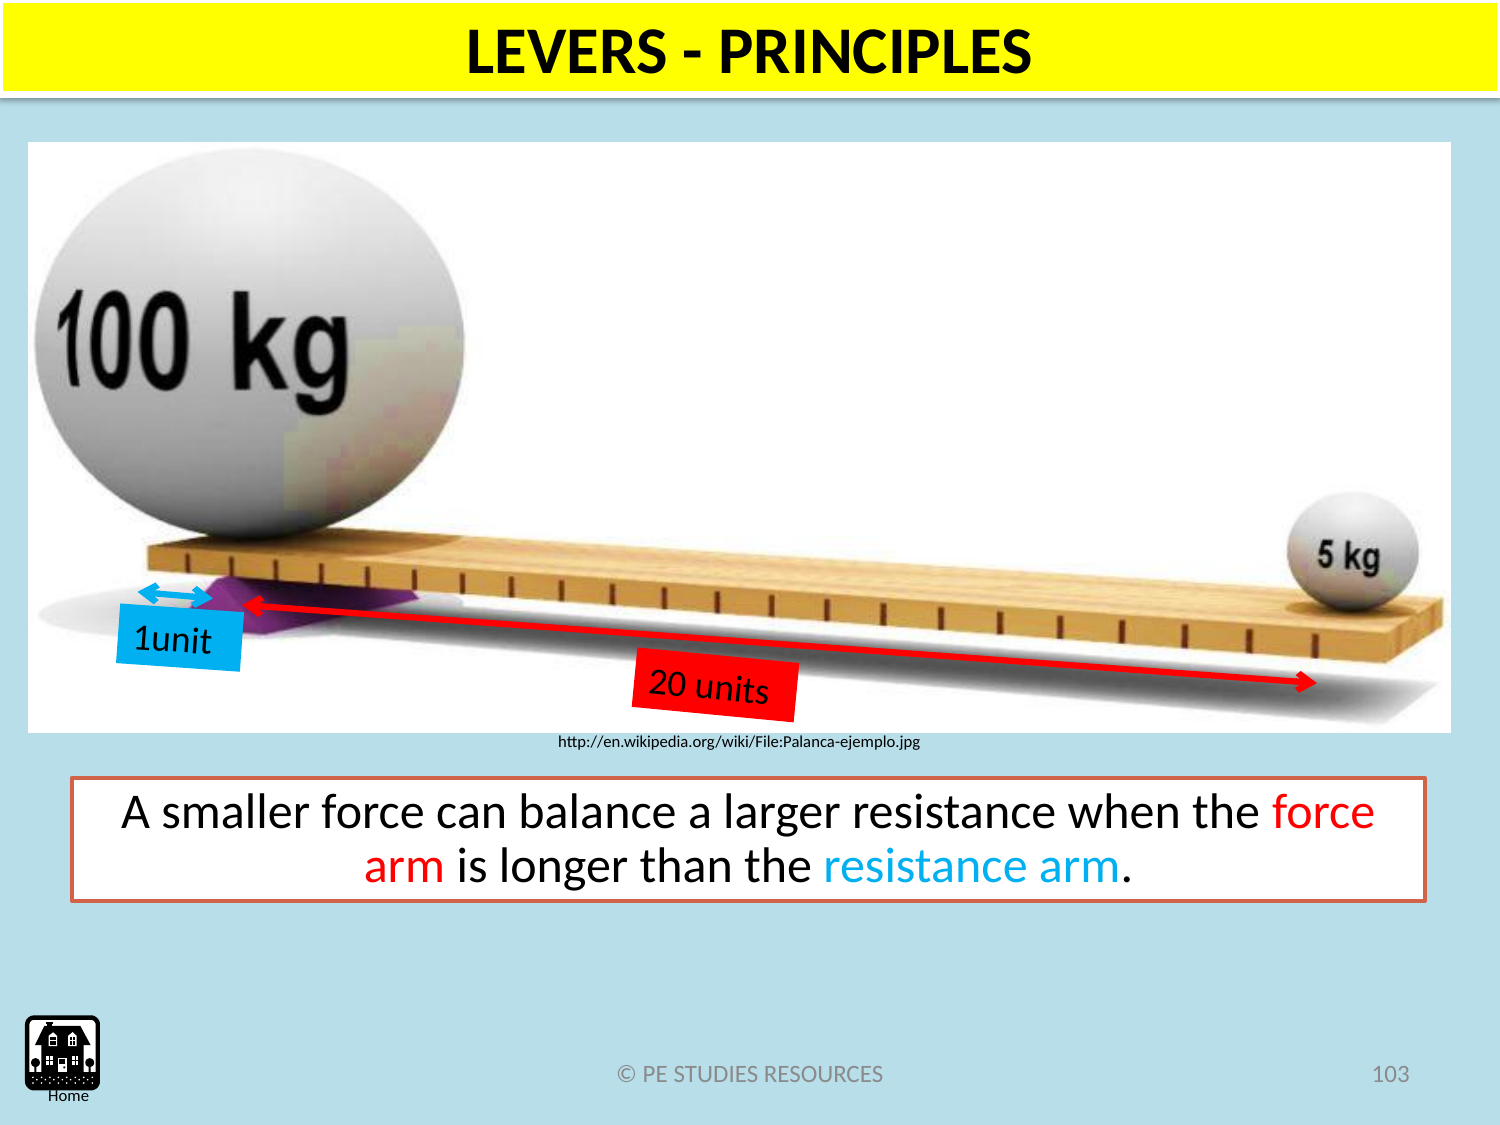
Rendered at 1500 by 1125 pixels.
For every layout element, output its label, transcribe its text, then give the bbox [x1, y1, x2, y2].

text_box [137, 591, 214, 599]
slide_number 103 [1074, 1042, 1425, 1103]
text_box LEVERS - PRINCIPLES [0, 0, 1500, 98]
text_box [117, 607, 798, 716]
text_box Home [0, 1077, 138, 1113]
text_box http://en.wikipedia.org/wiki/File:Palanca-ejemplo.jpg [543, 741, 1294, 758]
text_box A smaller force can balance a larger resistance when the force arm is longer than the resistance arm. [70, 776, 1427, 903]
picture [24, 1015, 101, 1091]
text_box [241, 604, 1318, 684]
picture [27, 141, 1451, 734]
footer © PE STUDIES RESOURCES [512, 1042, 988, 1103]
